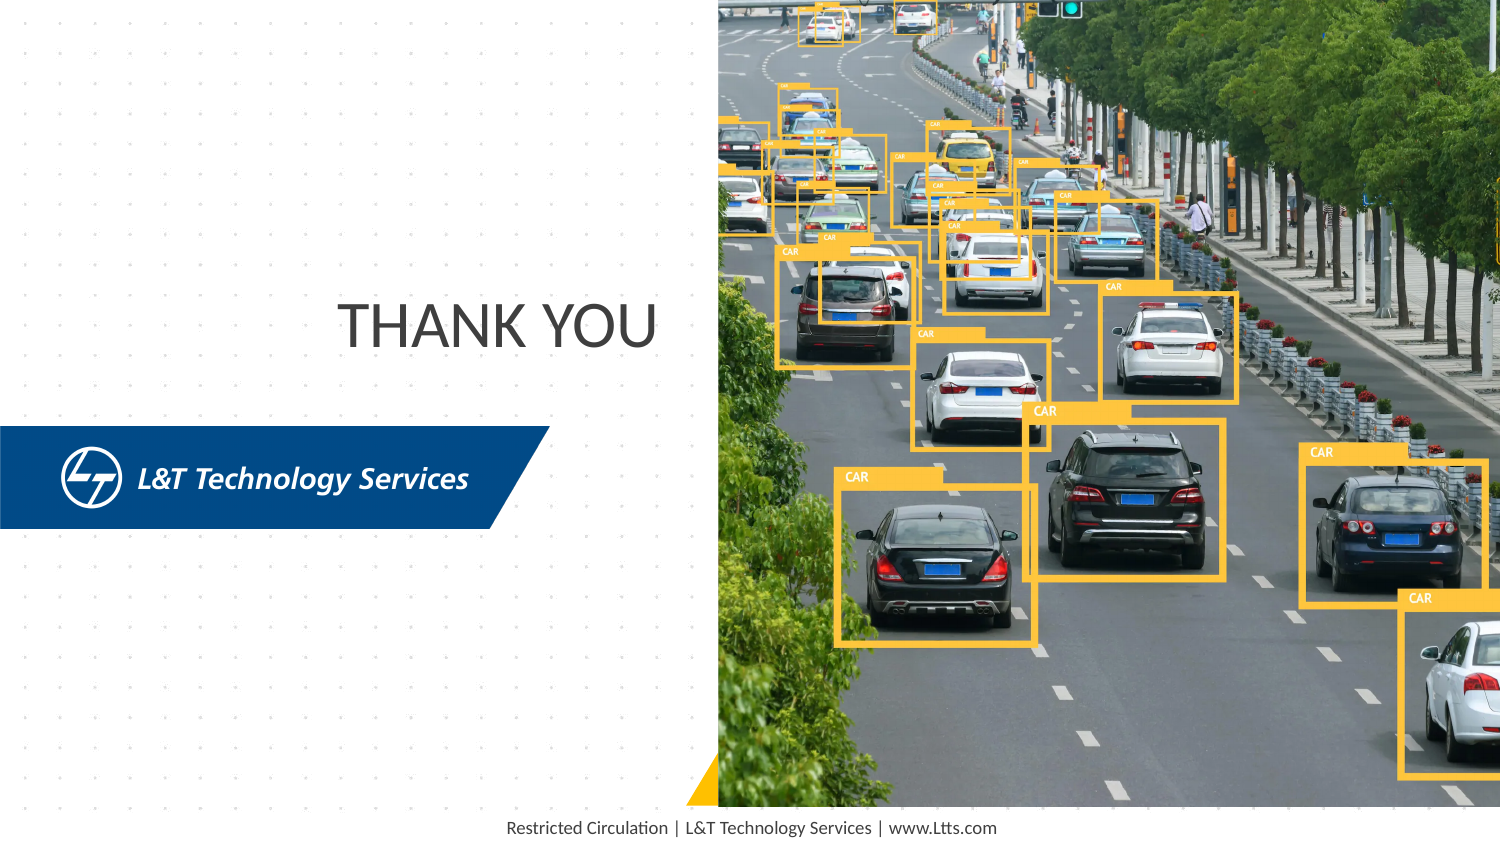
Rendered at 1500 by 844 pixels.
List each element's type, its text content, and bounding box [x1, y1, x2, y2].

title THANK YOU [166, 282, 713, 369]
picture [0, 0, 1500, 838]
